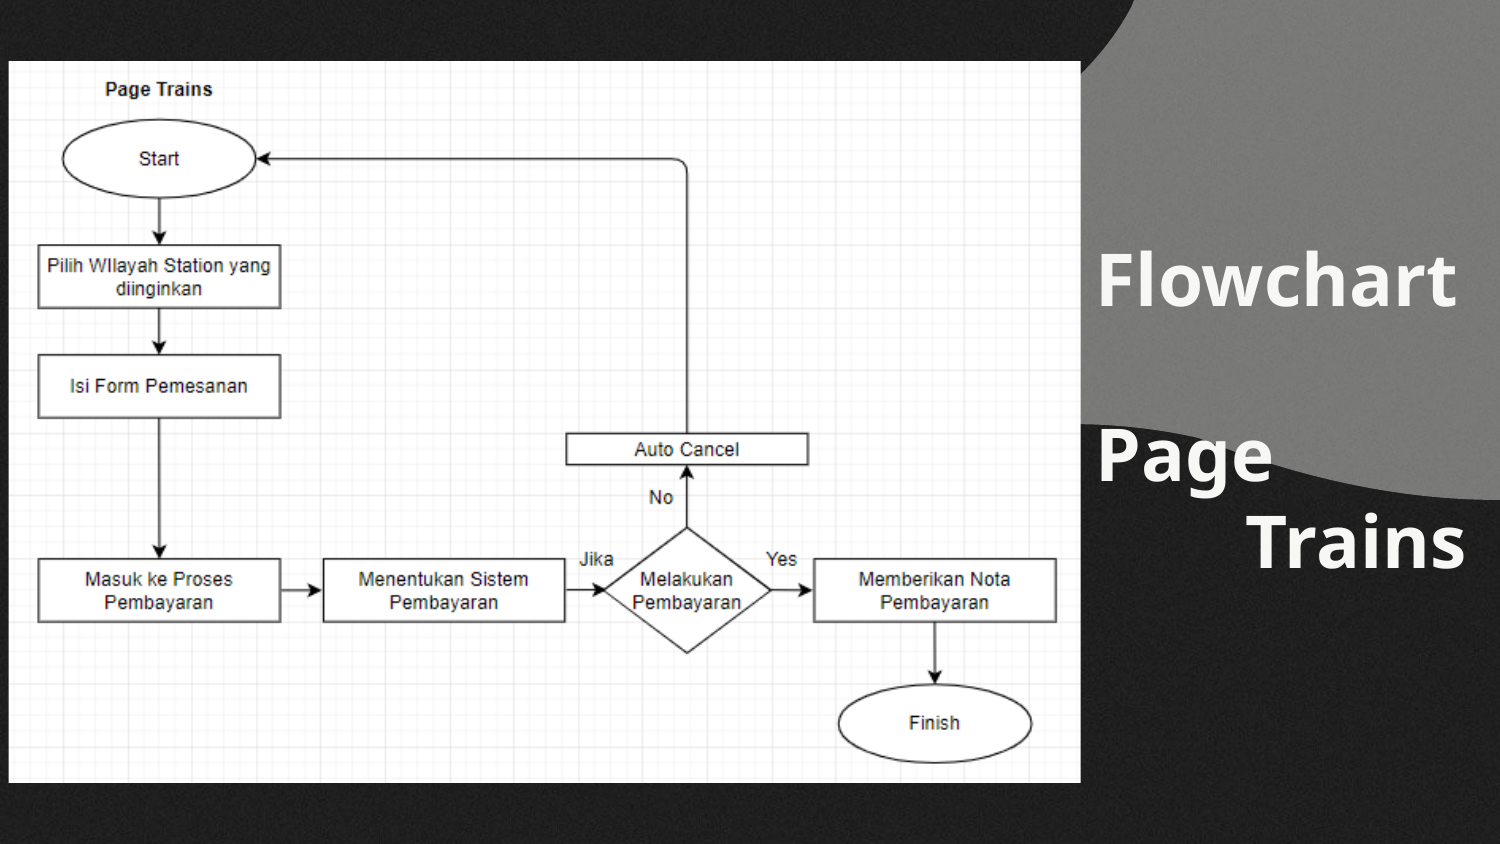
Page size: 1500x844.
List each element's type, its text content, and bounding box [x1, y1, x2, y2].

title Flowchart Page Trains [1086, 339, 1500, 478]
picture [0, 0, 1500, 844]
